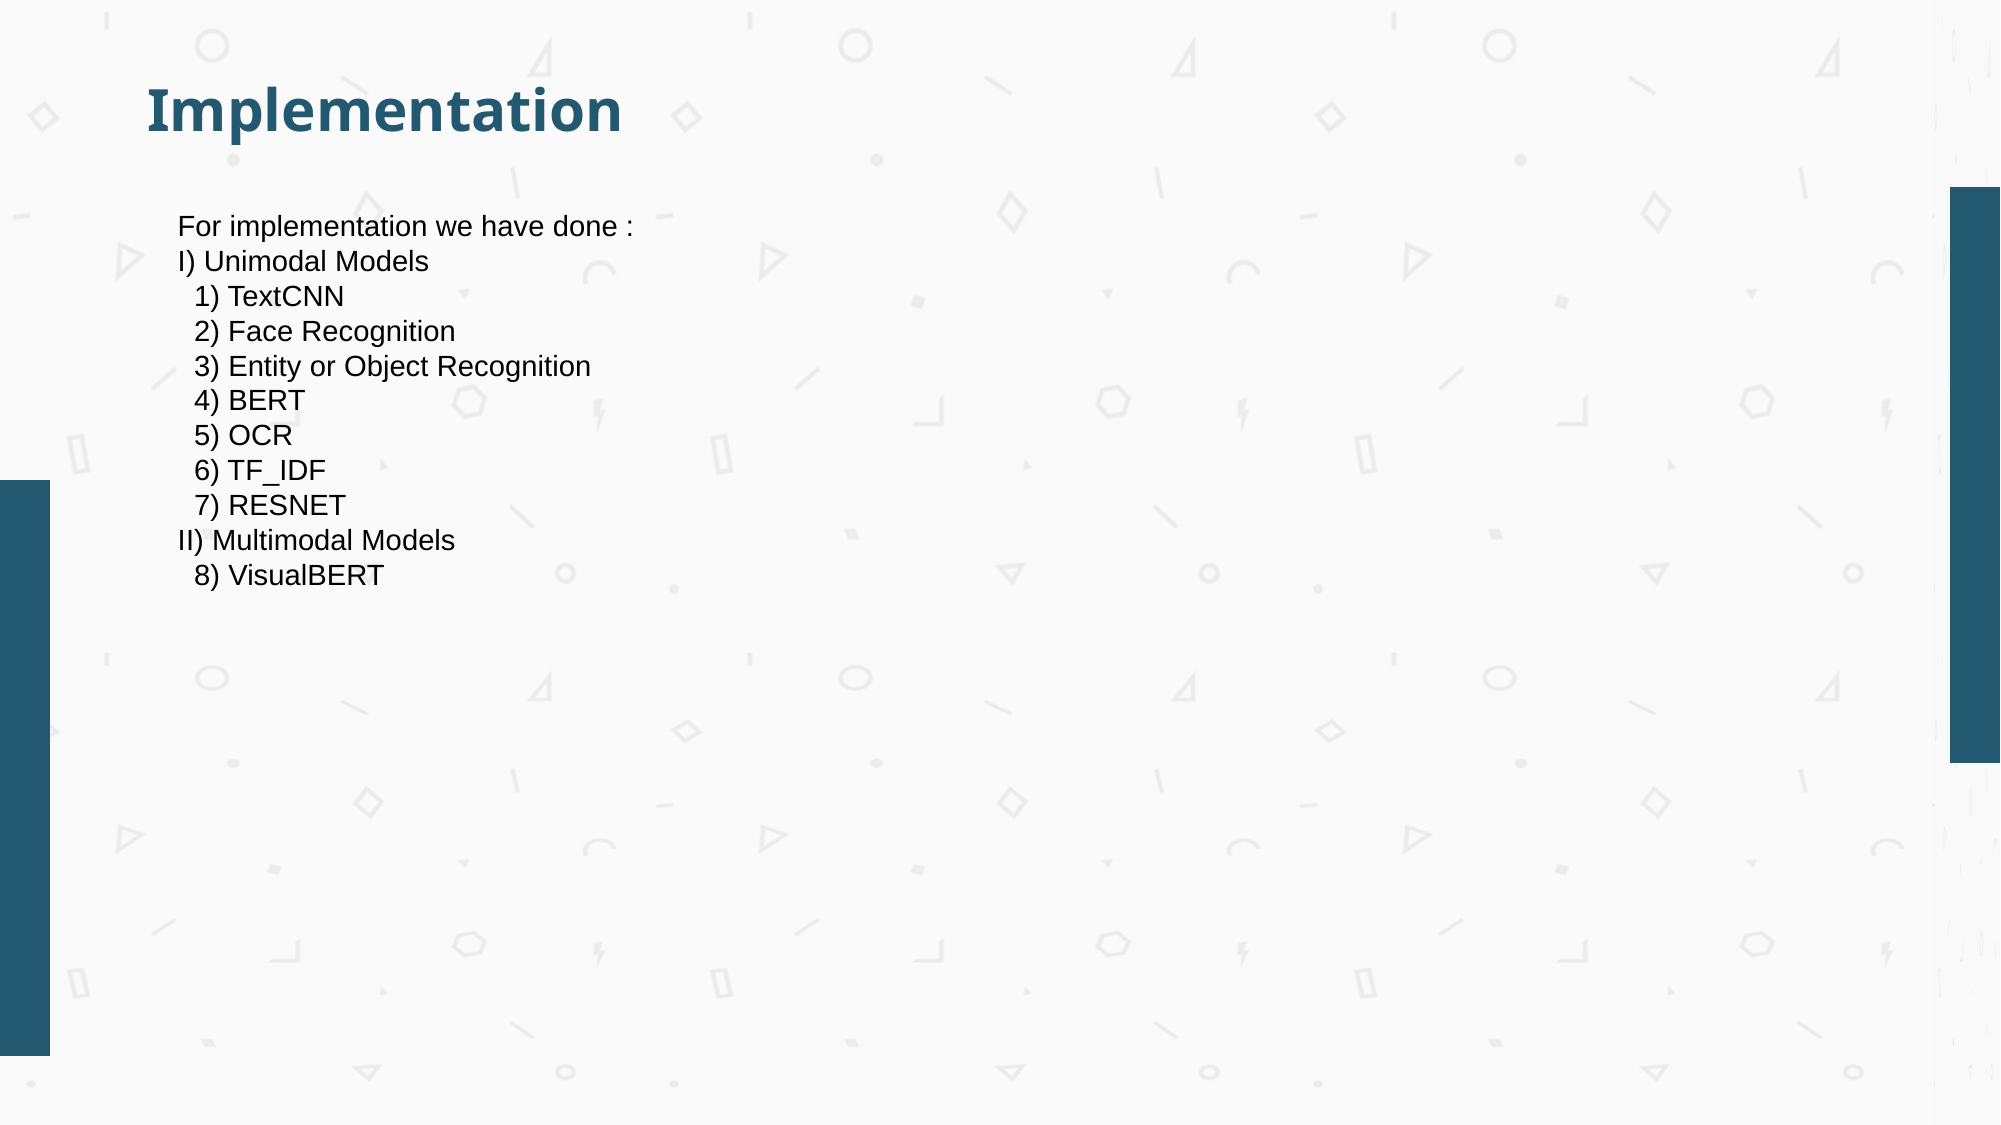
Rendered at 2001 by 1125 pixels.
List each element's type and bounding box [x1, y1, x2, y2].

text_box [0, 0, 2000, 1125]
